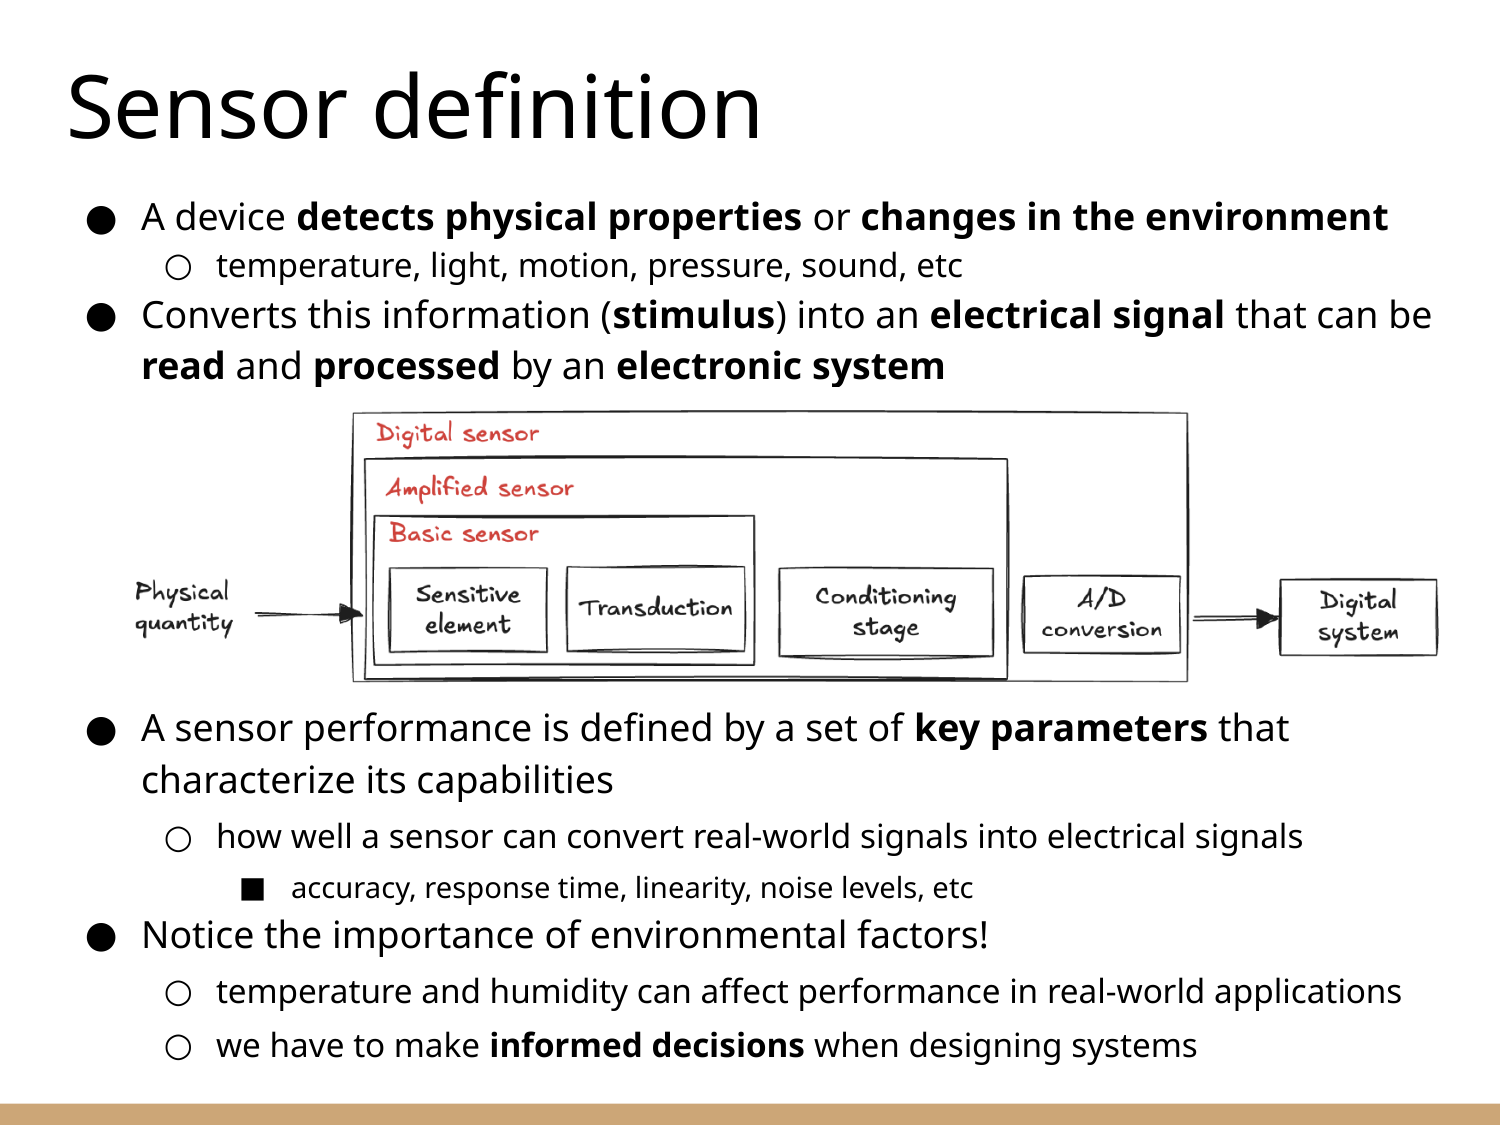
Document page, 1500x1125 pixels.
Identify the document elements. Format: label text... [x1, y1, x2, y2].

picture [110, 387, 1450, 695]
title Sensor definition [51, 69, 1449, 171]
list A device detects physical properties or changes in the environment temperature, light, motion, pressure, sound, etc Converts this information (stimulus) into an electrical signal that can be read and processed by an electronic system A sensor performance is defined by a set of key parameters that characterize its capabilities how well a sensor can convert real-world signals into electrical signals accuracy, response time, linearity, noise levels, etc Notice the importance of environmental factors! temperature and humidity can affect performance in real-world applications we have to make informed decisions when designing systems [51, 171, 1449, 1098]
